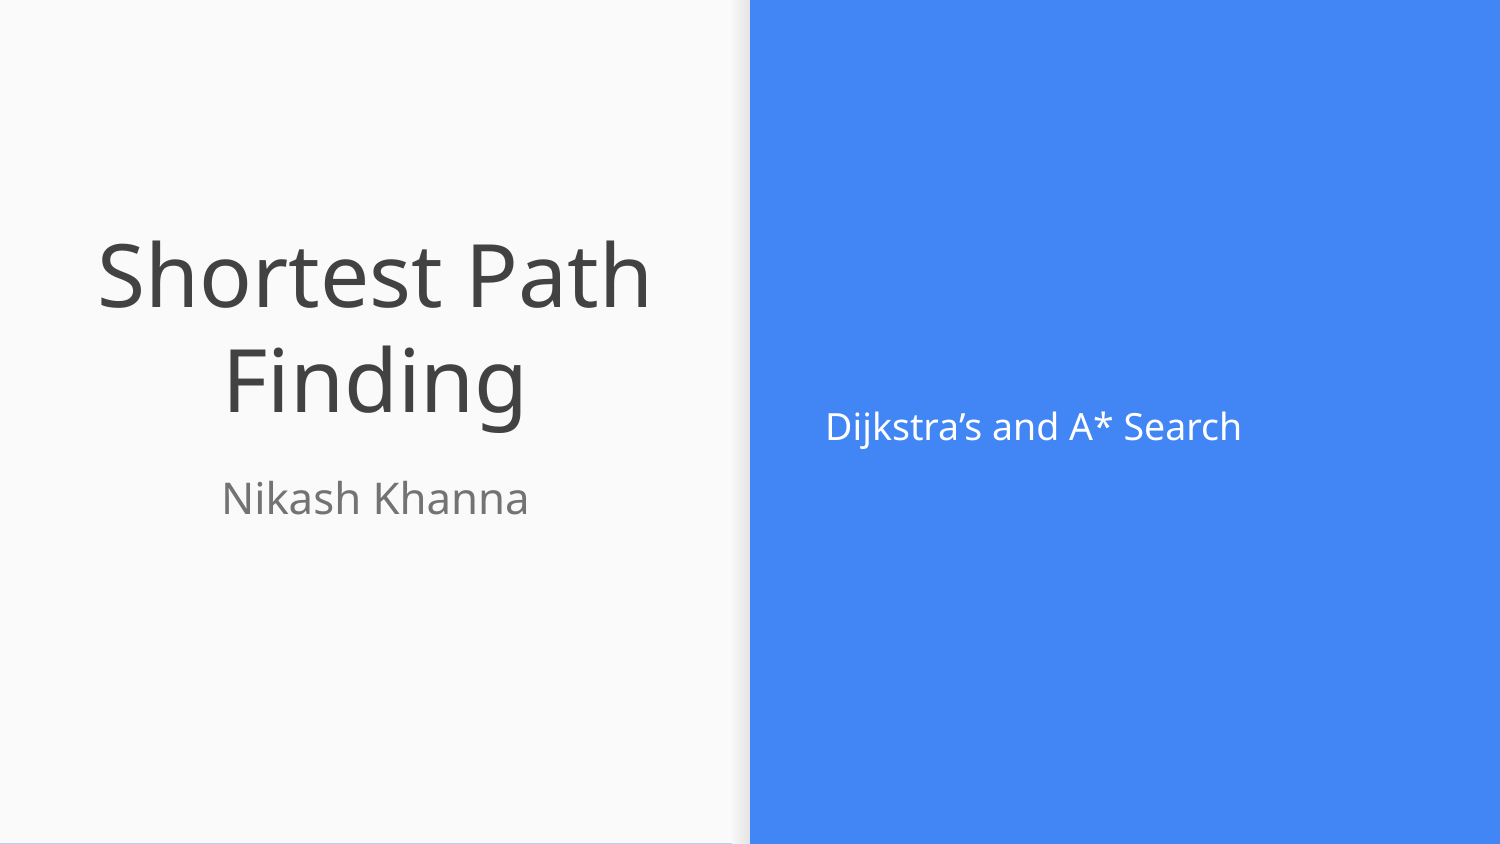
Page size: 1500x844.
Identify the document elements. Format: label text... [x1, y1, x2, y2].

list Dijkstra’s and A* Search [810, 118, 1440, 725]
subtitle Nikash Khanna [43, 455, 708, 659]
title Shortest Path Finding [43, 202, 708, 446]
